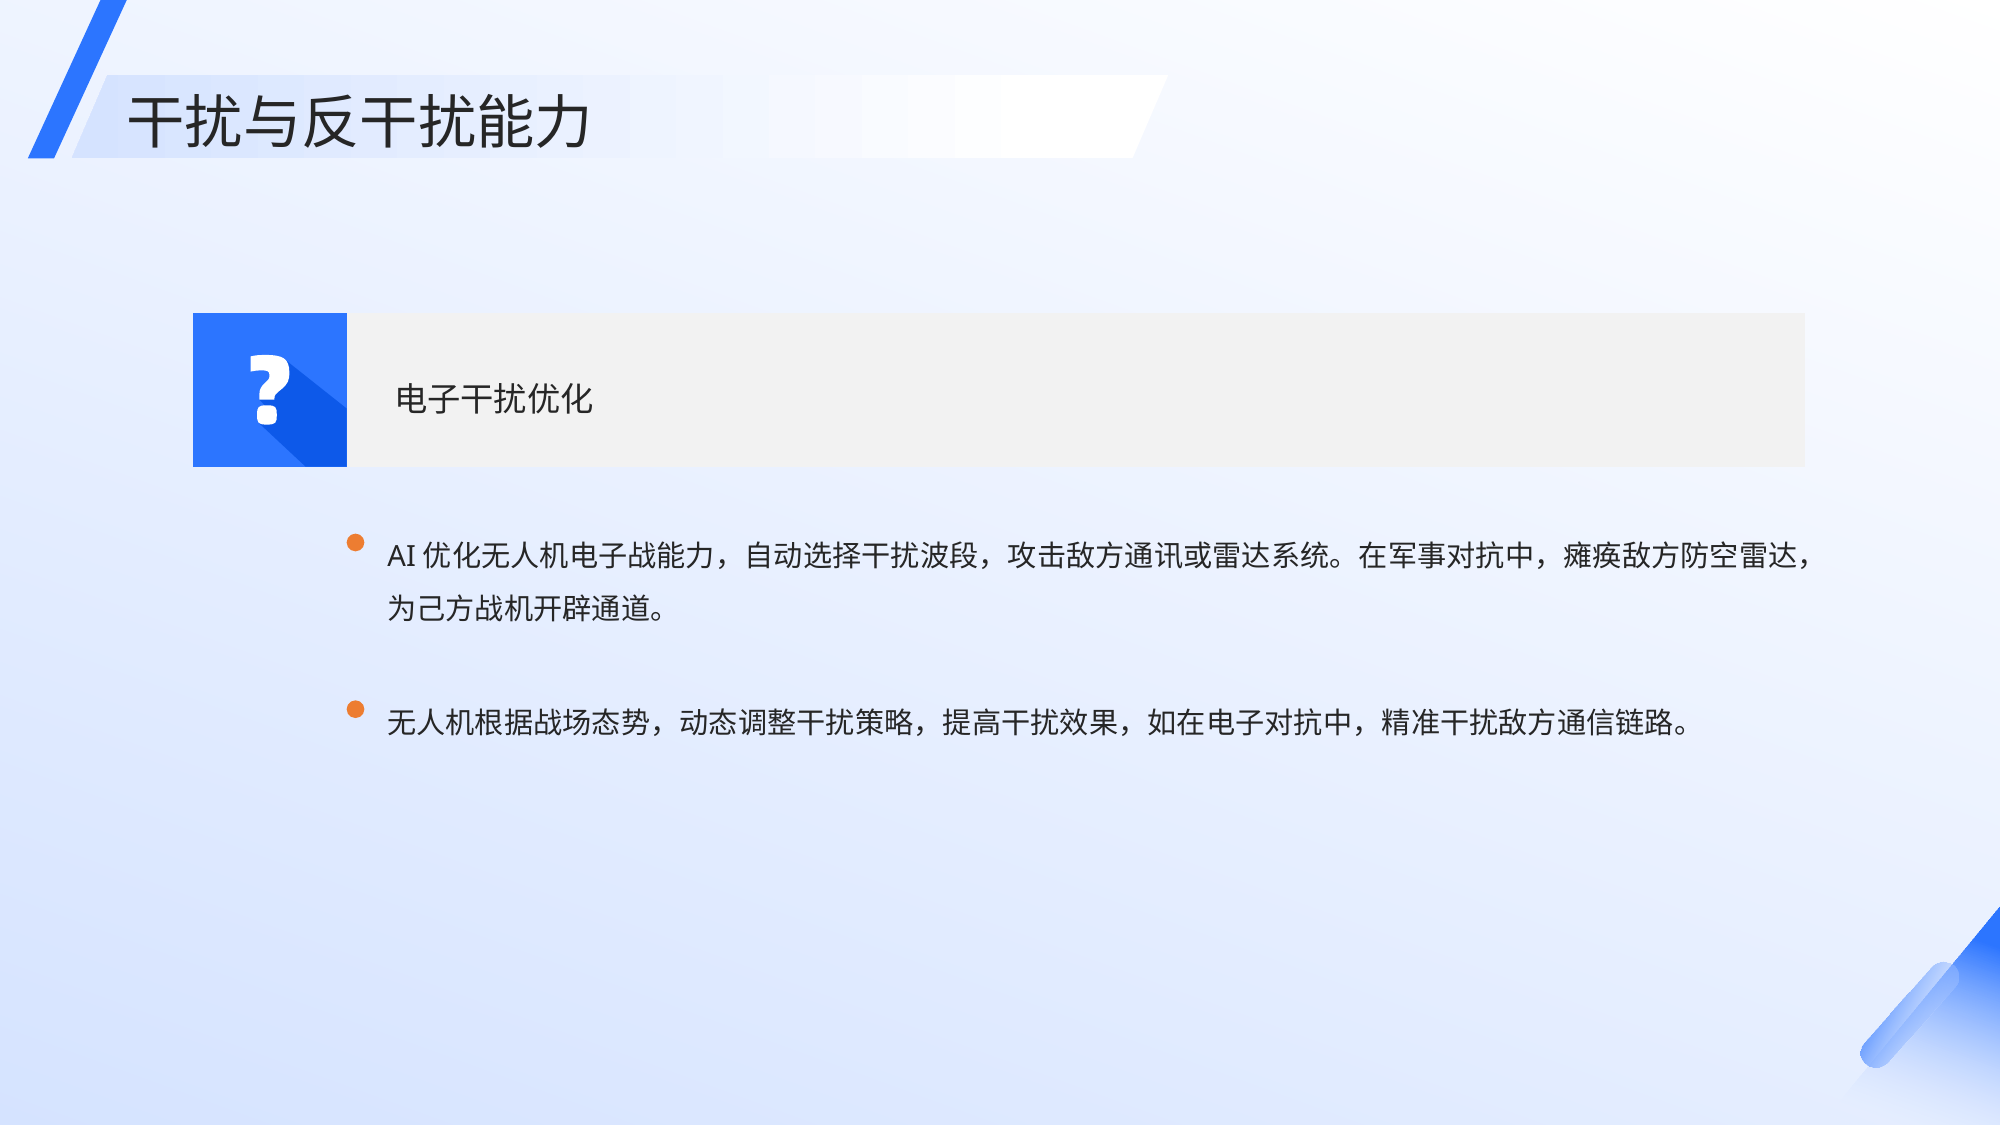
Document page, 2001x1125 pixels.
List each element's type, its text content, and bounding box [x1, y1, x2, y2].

text_box [71, 74, 1169, 159]
text_box 电子干扰优化 [394, 323, 1772, 457]
text_box [346, 700, 365, 719]
text_box 无人机根据战场态势，动态调整干扰策略，提高干扰效果，如在电子对抗中，精准干扰敌方通信链路。 [387, 686, 1805, 844]
text_box [1818, 904, 2000, 1125]
text_box [346, 533, 365, 552]
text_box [193, 313, 347, 467]
text_box [0, 0, 2000, 1125]
text_box [347, 313, 1805, 467]
text_box AI优化无人机电子战能力，自动选择干扰波段，攻击敌方通讯或雷达系统。在军事对抗中，瘫痪敌方防空雷达，为己方战机开辟通道。 [387, 520, 1805, 678]
text_box [27, 0, 127, 159]
text_box [1860, 961, 1959, 1068]
text_box 干扰与反干扰能力 [126, 78, 1890, 155]
